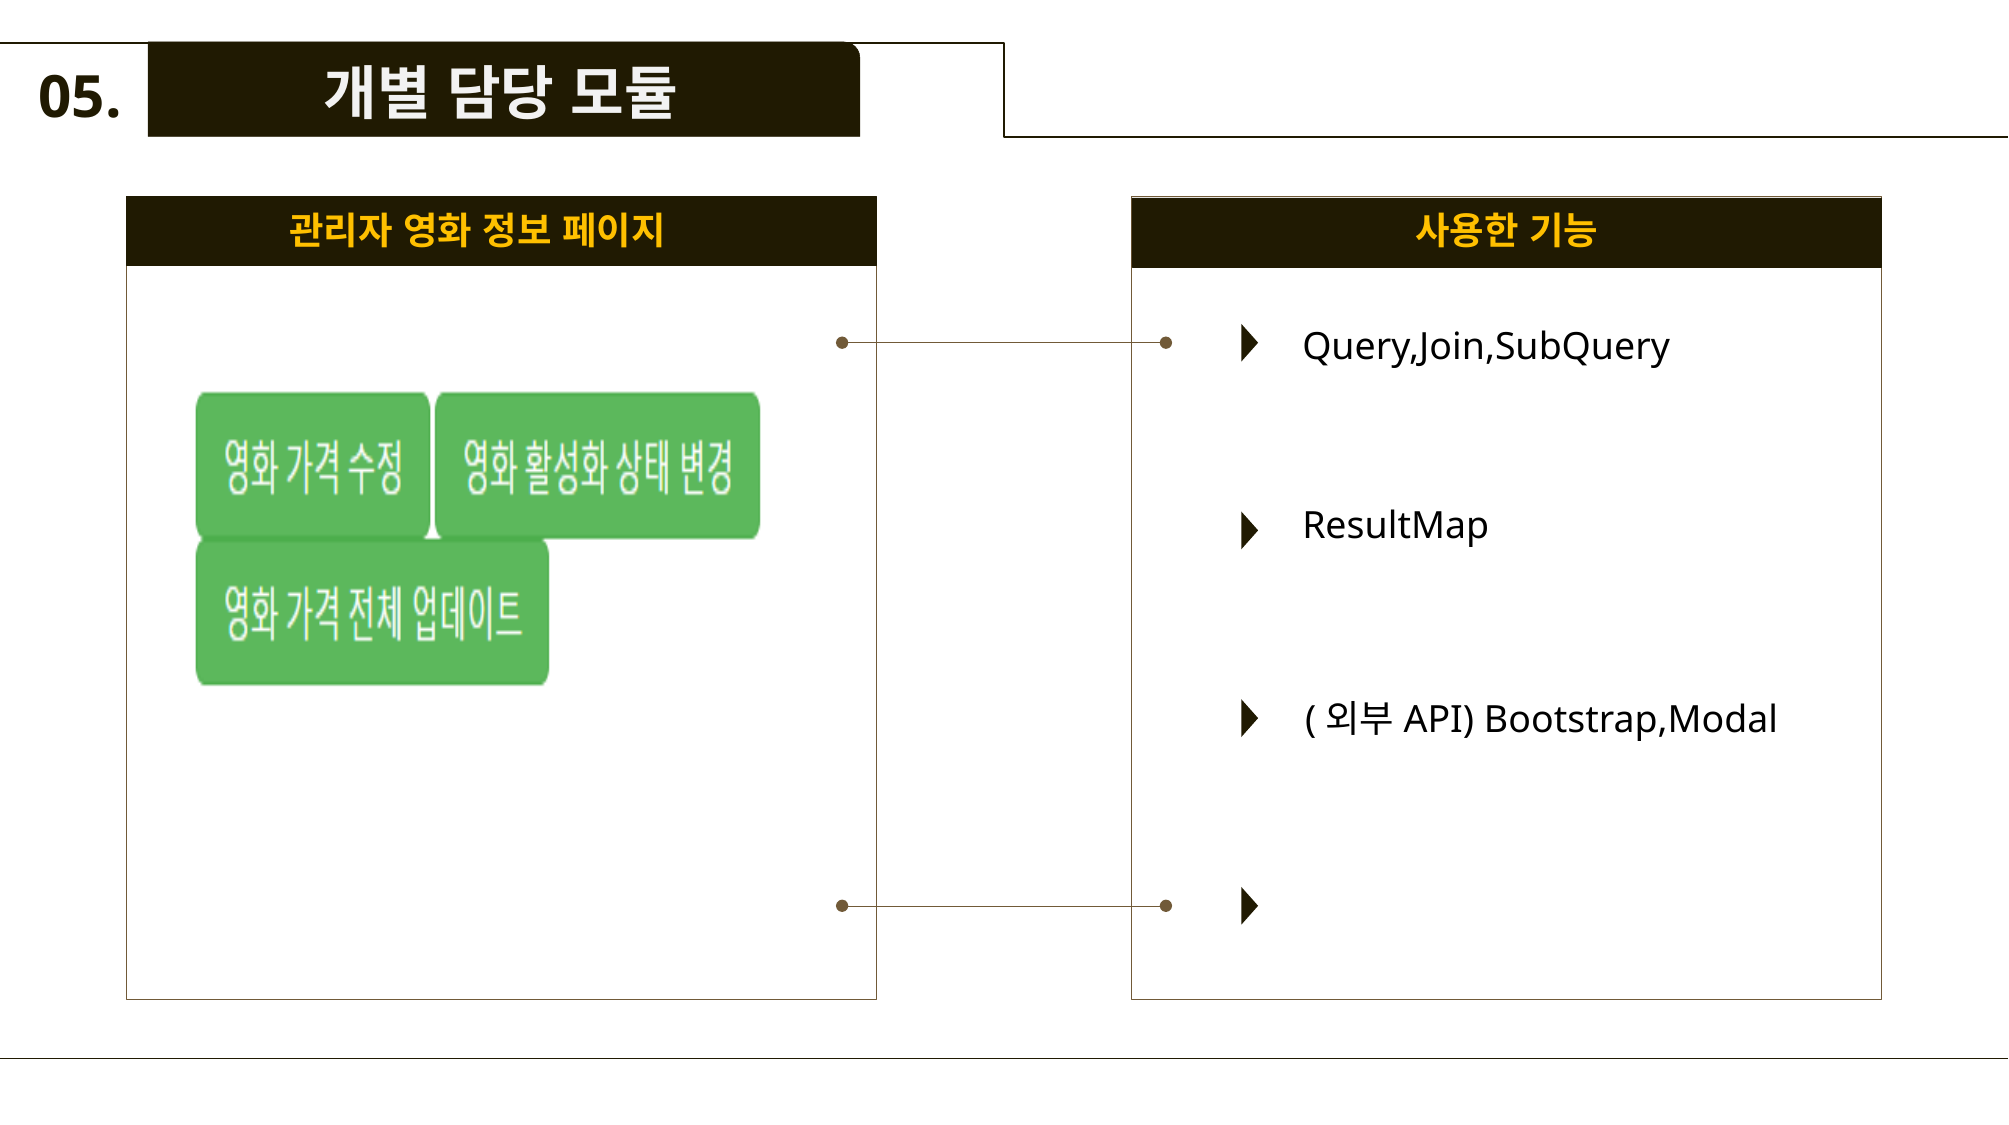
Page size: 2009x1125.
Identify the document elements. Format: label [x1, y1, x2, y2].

text_box [126, 195, 1882, 1000]
text_box [0, 42, 2008, 138]
picture [181, 365, 827, 719]
